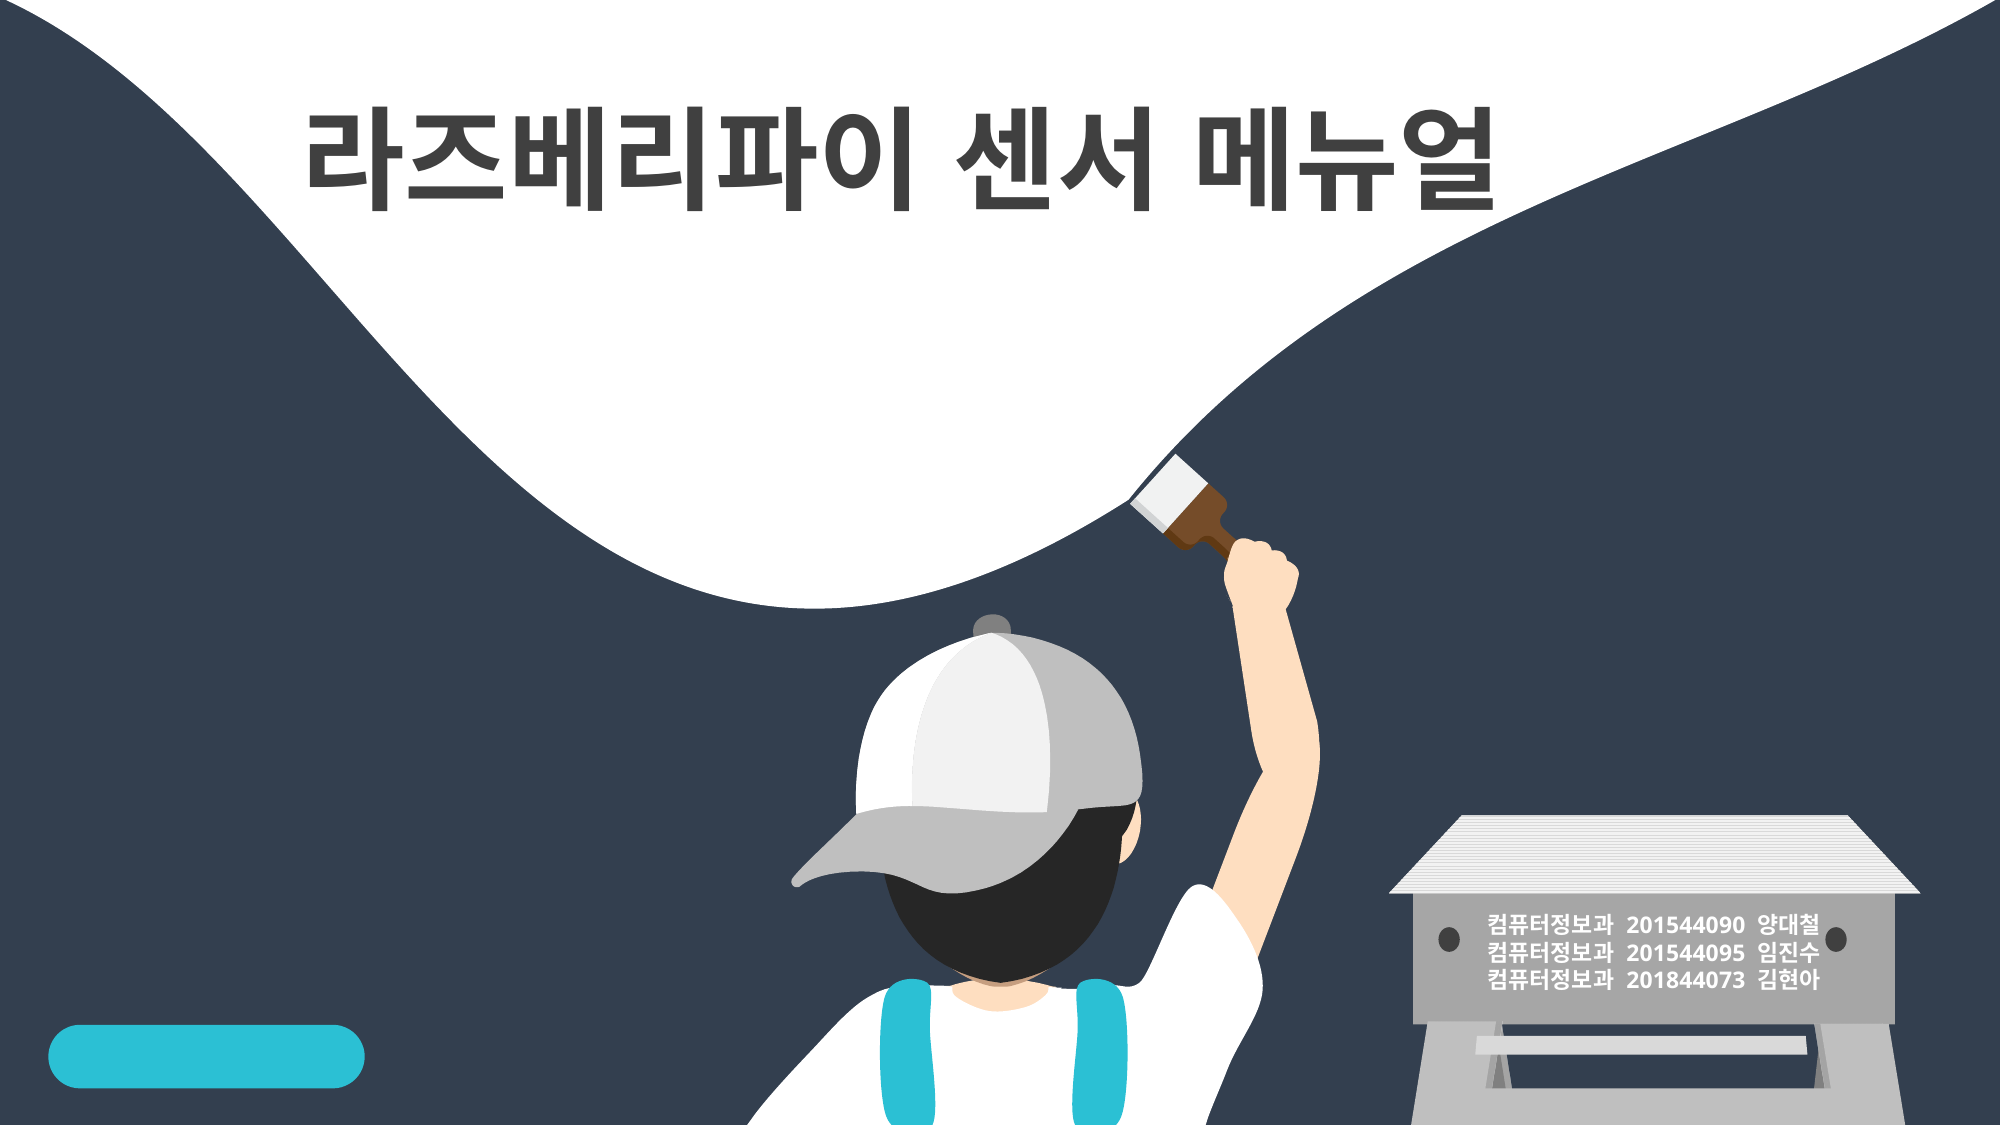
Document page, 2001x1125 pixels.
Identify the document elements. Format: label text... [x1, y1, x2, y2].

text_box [1388, 815, 1921, 1125]
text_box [747, 452, 1314, 1125]
text_box 라즈베리파이 센서 메뉴얼 [263, 13, 1541, 231]
text_box [278, 231, 1484, 604]
text_box [3, 0, 1998, 214]
text_box [47, 1023, 366, 1090]
